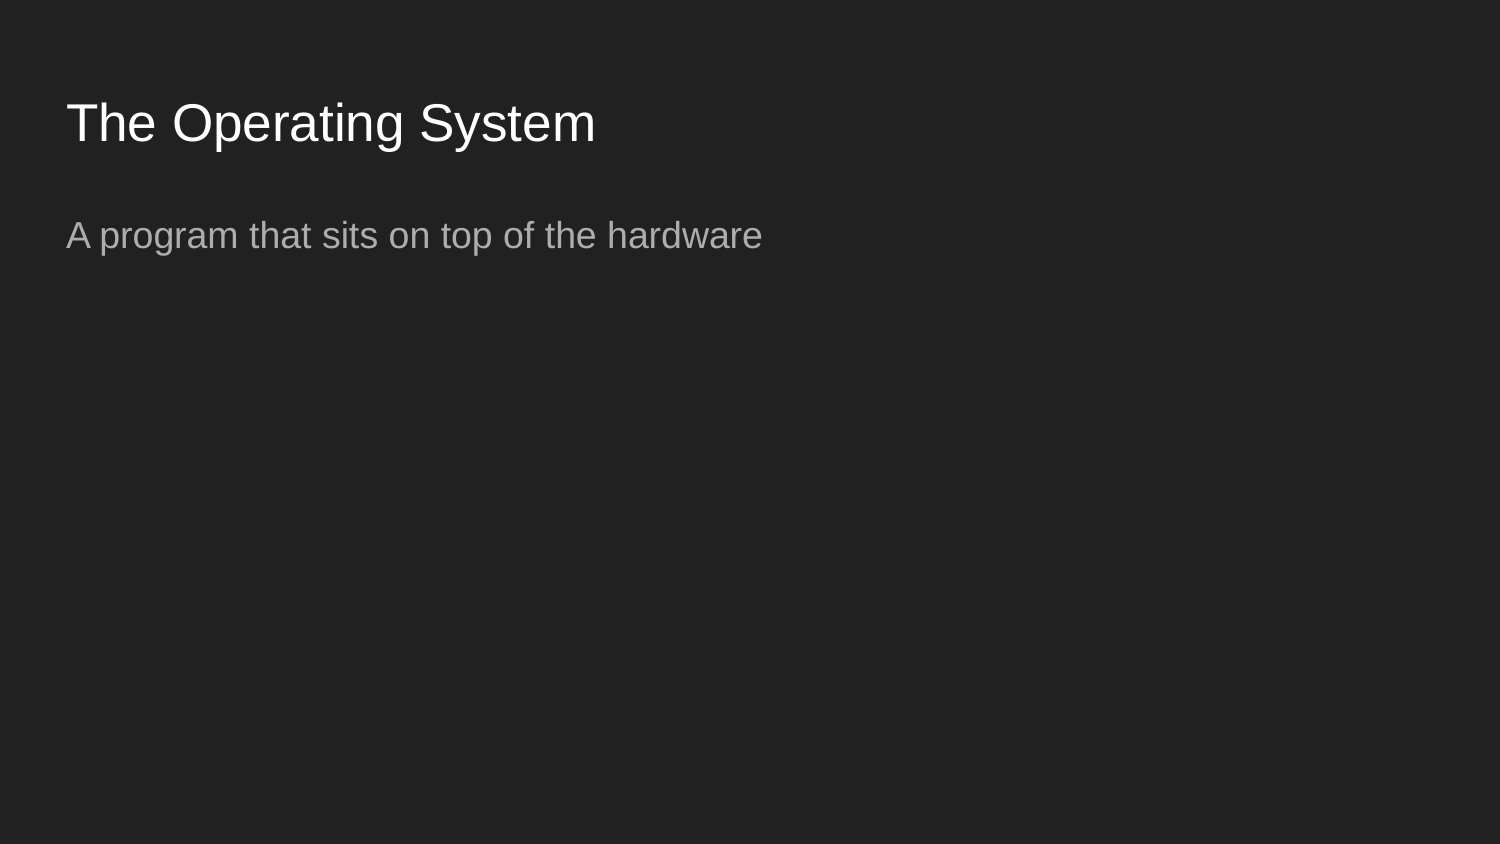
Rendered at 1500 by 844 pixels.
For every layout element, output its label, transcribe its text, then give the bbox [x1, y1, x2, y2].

title The Operating System [51, 72, 1449, 167]
list A program that sits on top of the hardware [51, 189, 1449, 750]
